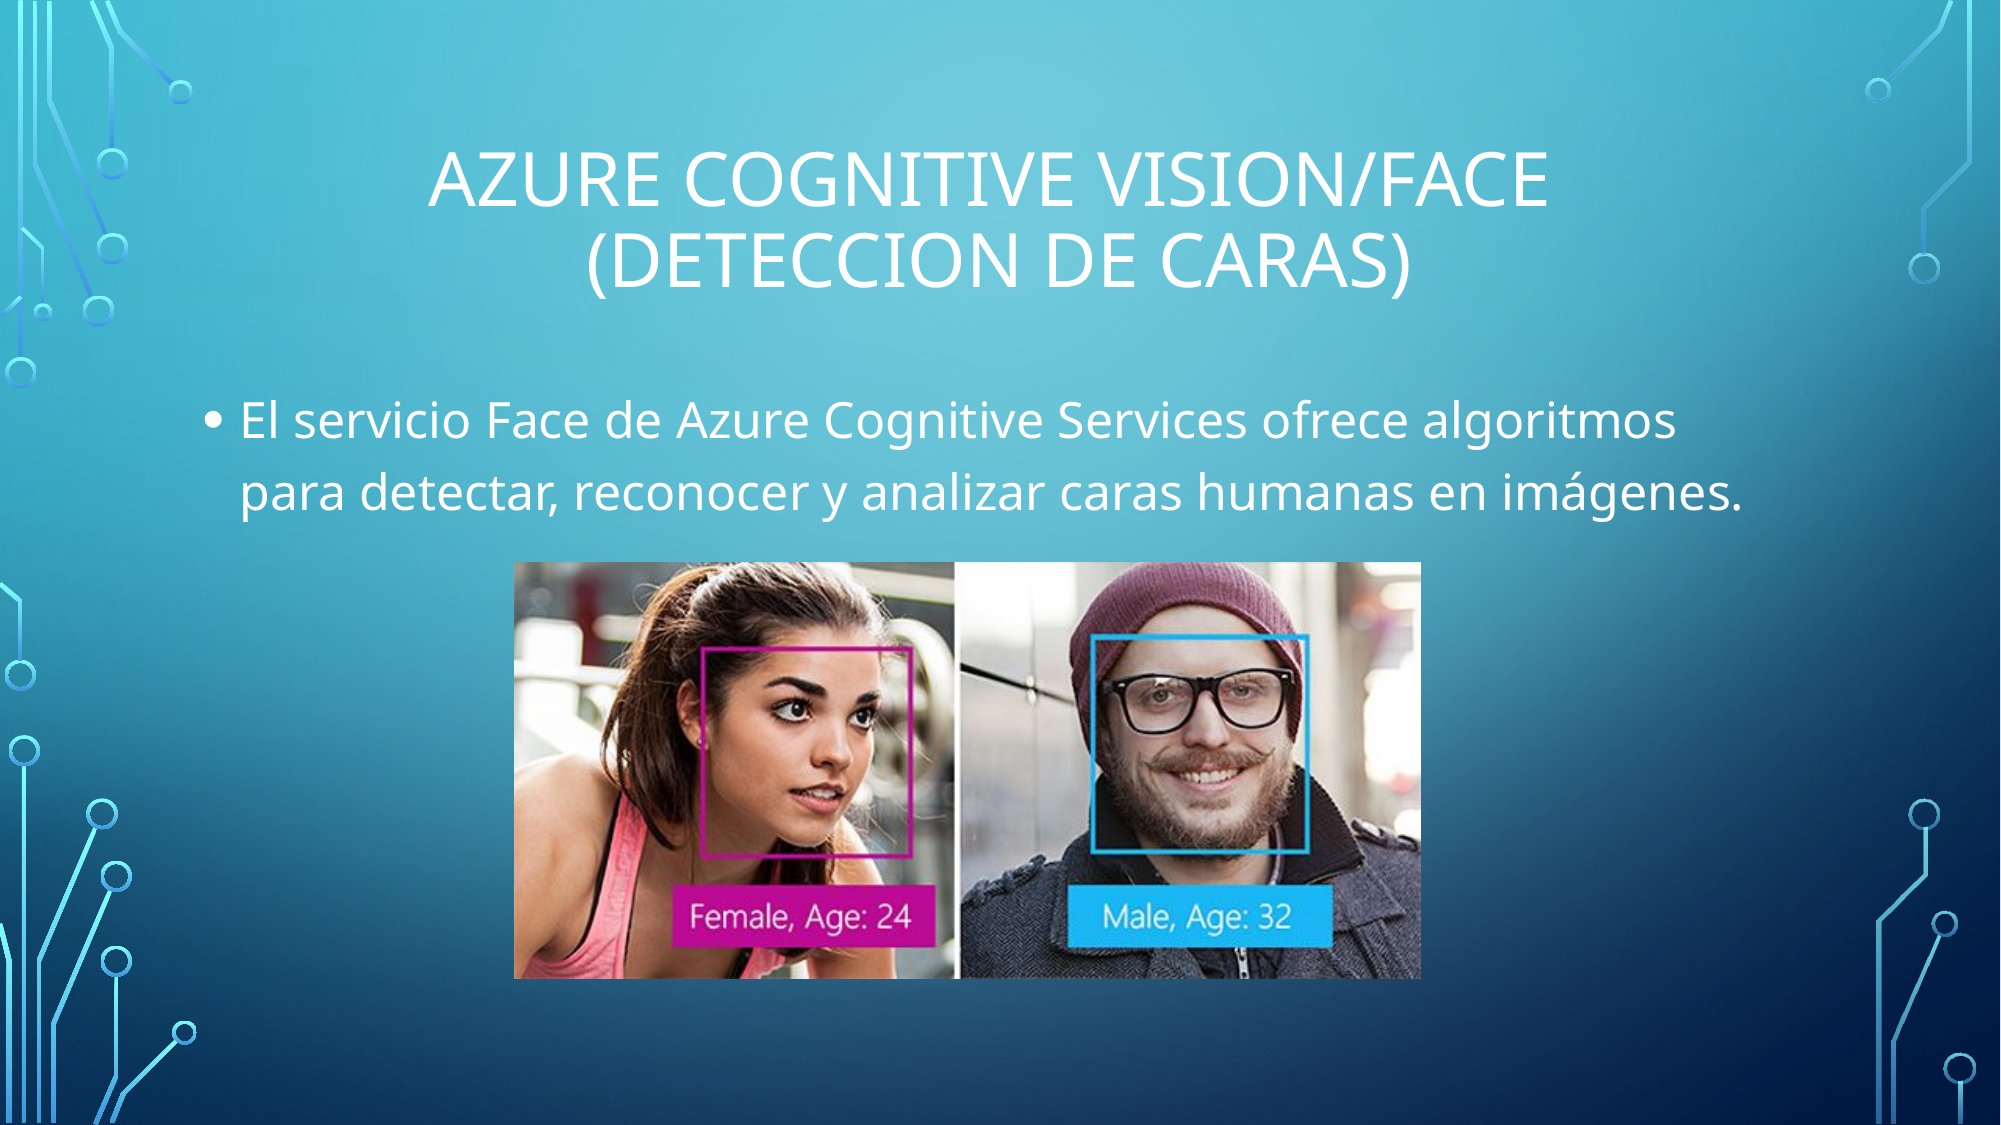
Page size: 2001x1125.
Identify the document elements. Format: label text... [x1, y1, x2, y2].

title Azure cognitive vision/face (deteccion de caras) [187, 101, 1813, 344]
picture [514, 562, 1421, 979]
list El servicio Face de Azure Cognitive Services ofrece algoritmos para detectar, reconocer y analizar caras humanas en imágenes. [187, 369, 1813, 530]
